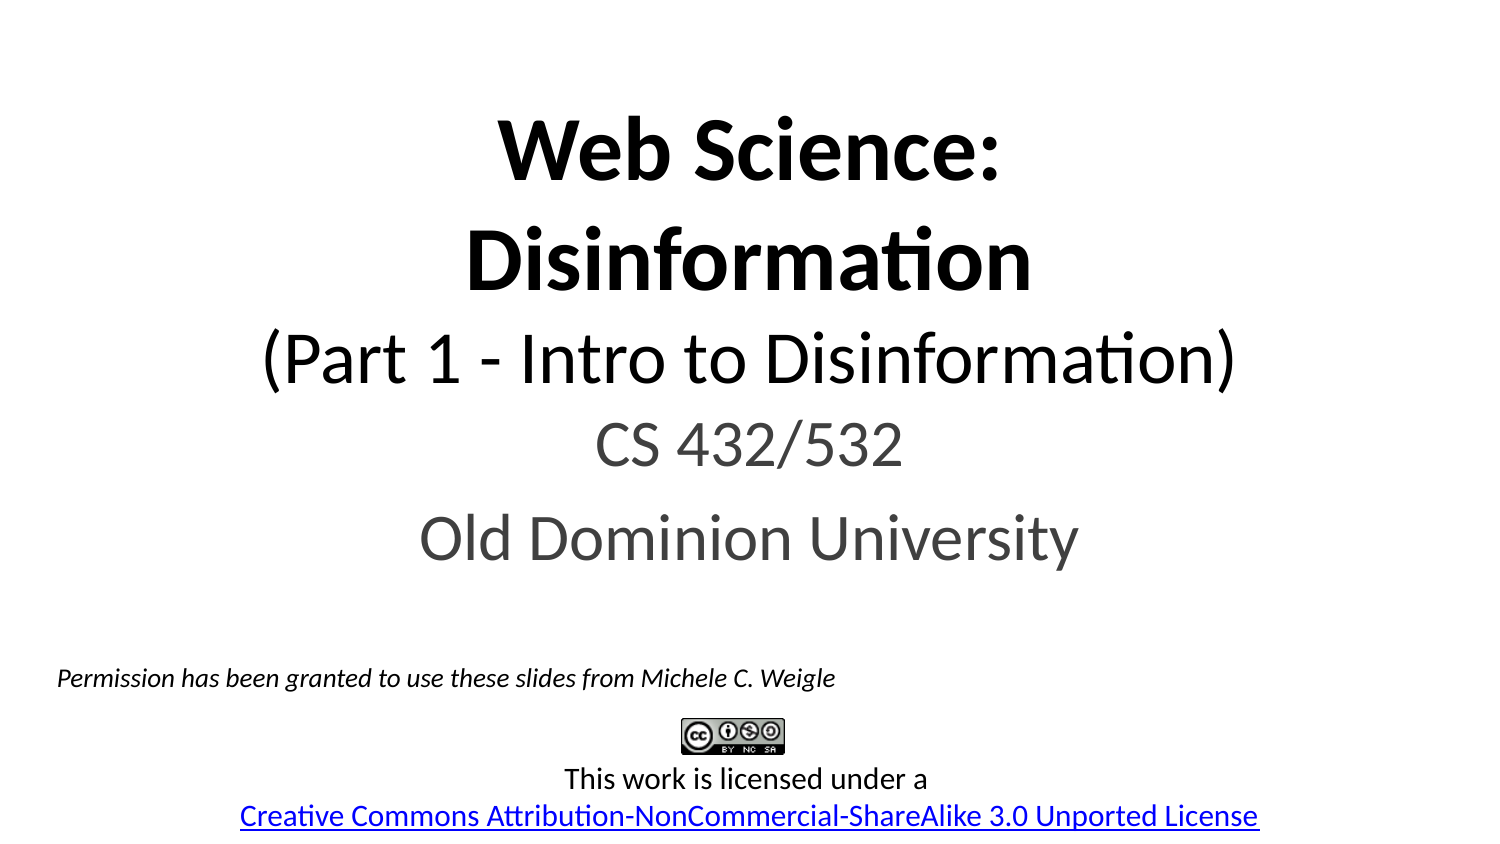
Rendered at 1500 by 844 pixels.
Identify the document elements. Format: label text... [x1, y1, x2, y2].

text_box CS 432/532 Old Dominion University [224, 392, 1275, 608]
title Web Science: Disinformation (Part 1 - Intro to Disinformation) [112, 99, 1388, 387]
text_box This work is licensed under a Creative Commons Attribution-NonCommercial-ShareAlike 3.0 Unported License [131, 750, 1369, 830]
picture [680, 718, 785, 756]
text_box Permission has been granted to use these slides from Michele C. Weigle [41, 645, 1483, 703]
